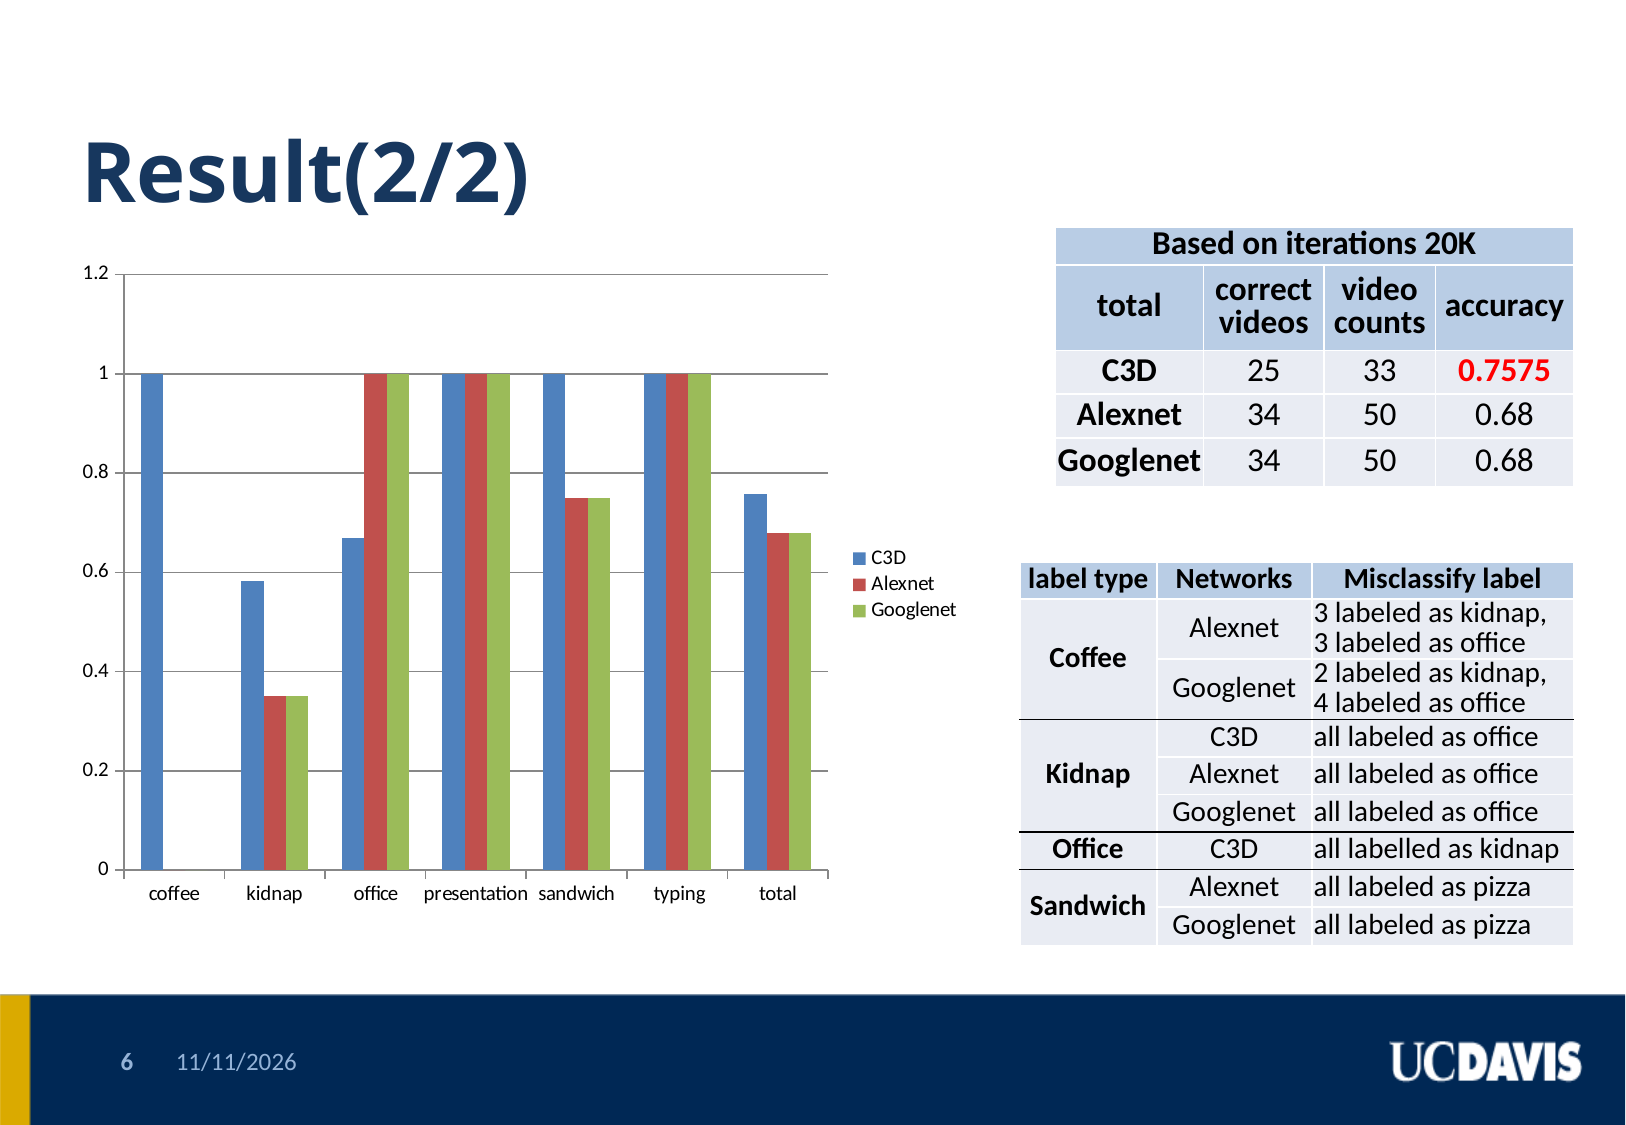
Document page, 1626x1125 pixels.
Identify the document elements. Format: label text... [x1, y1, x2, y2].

picture [0, 994, 1626, 1125]
table_cell 34 [1204, 395, 1323, 437]
table_cell 34 [1204, 439, 1323, 486]
table_cell C3D [1056, 351, 1203, 393]
table_cell Sandwich [1021, 870, 1156, 945]
table_cell C3D [1158, 720, 1311, 756]
table_header Networks [1158, 563, 1311, 598]
table_cell 33 [1325, 351, 1435, 393]
chart [63, 250, 976, 919]
table_header label type [1021, 563, 1156, 598]
table_cell Googlenet [1158, 908, 1311, 945]
table_cell total [1056, 266, 1203, 350]
table_cell 50 [1325, 395, 1435, 437]
table_cell 0.68 [1436, 395, 1573, 437]
table_cell Alexnet [1158, 600, 1311, 658]
table_header Based on iterations 20K [1056, 228, 1573, 264]
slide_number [160, 1029, 420, 1090]
slide_number 6 [79, 1029, 149, 1090]
table_cell accuracy [1436, 266, 1573, 350]
table_cell 2 labeled as kidnap, 4 labeled as office [1313, 660, 1573, 719]
table_cell Coffee [1021, 600, 1156, 719]
table_cell all labeled as pizza [1313, 870, 1573, 906]
table_cell Googlenet [1158, 660, 1311, 719]
table_cell 50 [1325, 439, 1435, 486]
table_cell video counts [1325, 266, 1435, 350]
table_cell all labeled as pizza [1313, 908, 1573, 945]
table_cell Alexnet [1158, 758, 1311, 794]
table_cell all labeled as office [1313, 720, 1573, 756]
table_cell 25 [1204, 351, 1323, 393]
table_cell all labeled as office [1313, 758, 1573, 794]
title Result(2/2) [66, 39, 1530, 228]
table_cell Googlenet [1056, 439, 1203, 486]
table_cell Alexnet [1056, 395, 1203, 437]
table_cell 0.7575 [1436, 351, 1573, 393]
table_cell Alexnet [1158, 870, 1311, 906]
table_cell correct videos [1204, 266, 1323, 350]
table_cell all labelled as kidnap [1313, 833, 1573, 869]
table_cell Office [1021, 833, 1156, 869]
table_cell all labeled as office [1313, 795, 1573, 831]
table_cell Kidnap [1021, 720, 1156, 831]
table_cell Googlenet [1158, 795, 1311, 831]
table_cell 3 labeled as kidnap, 3 labeled as office [1313, 600, 1573, 658]
table_cell C3D [1158, 833, 1311, 869]
table_header Misclassify label [1313, 563, 1573, 598]
table_cell 0.68 [1436, 439, 1573, 486]
